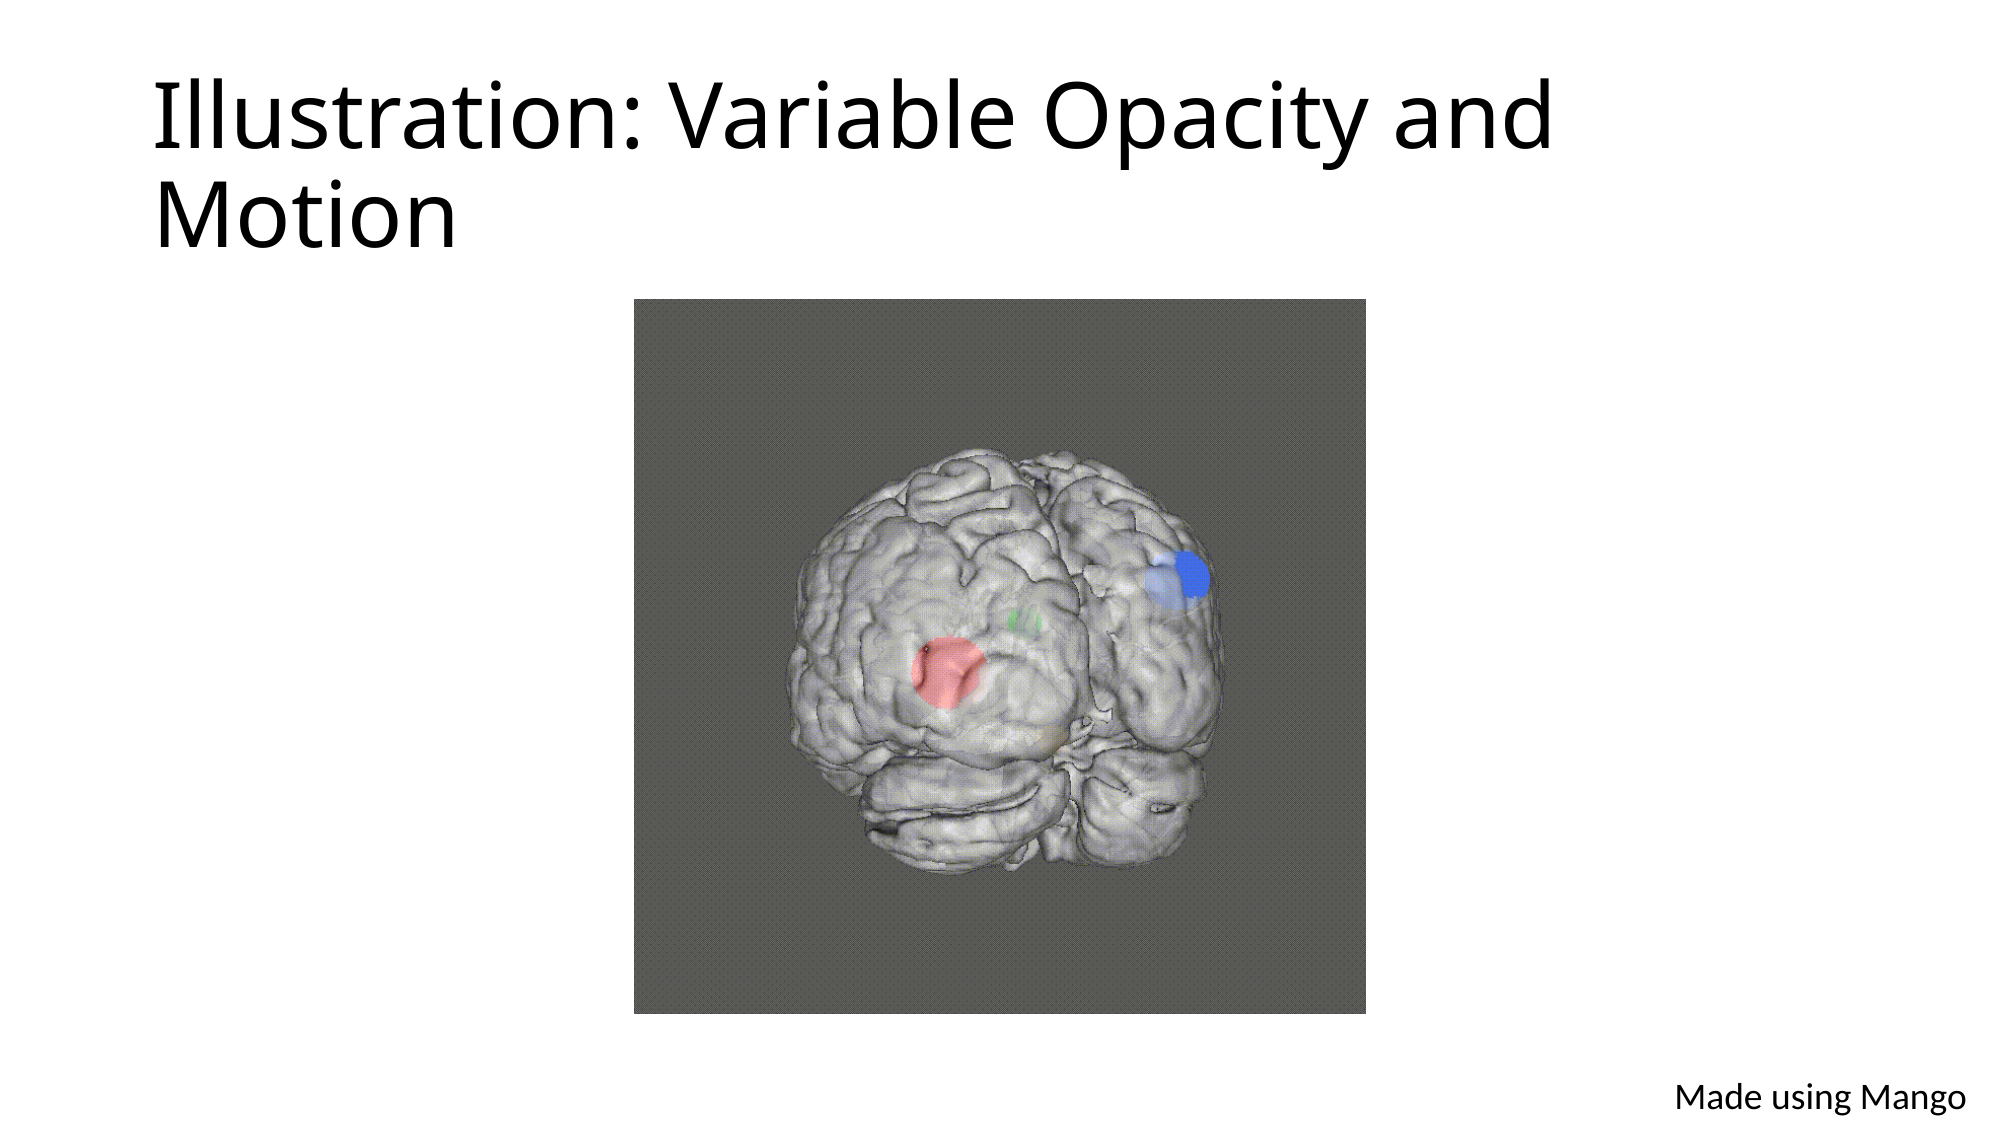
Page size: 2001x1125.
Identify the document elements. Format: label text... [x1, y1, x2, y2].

text_box Made using Mango [1659, 1064, 2000, 1125]
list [634, 299, 1366, 1014]
title Illustration: Variable Opacity and Motion [137, 59, 1863, 278]
